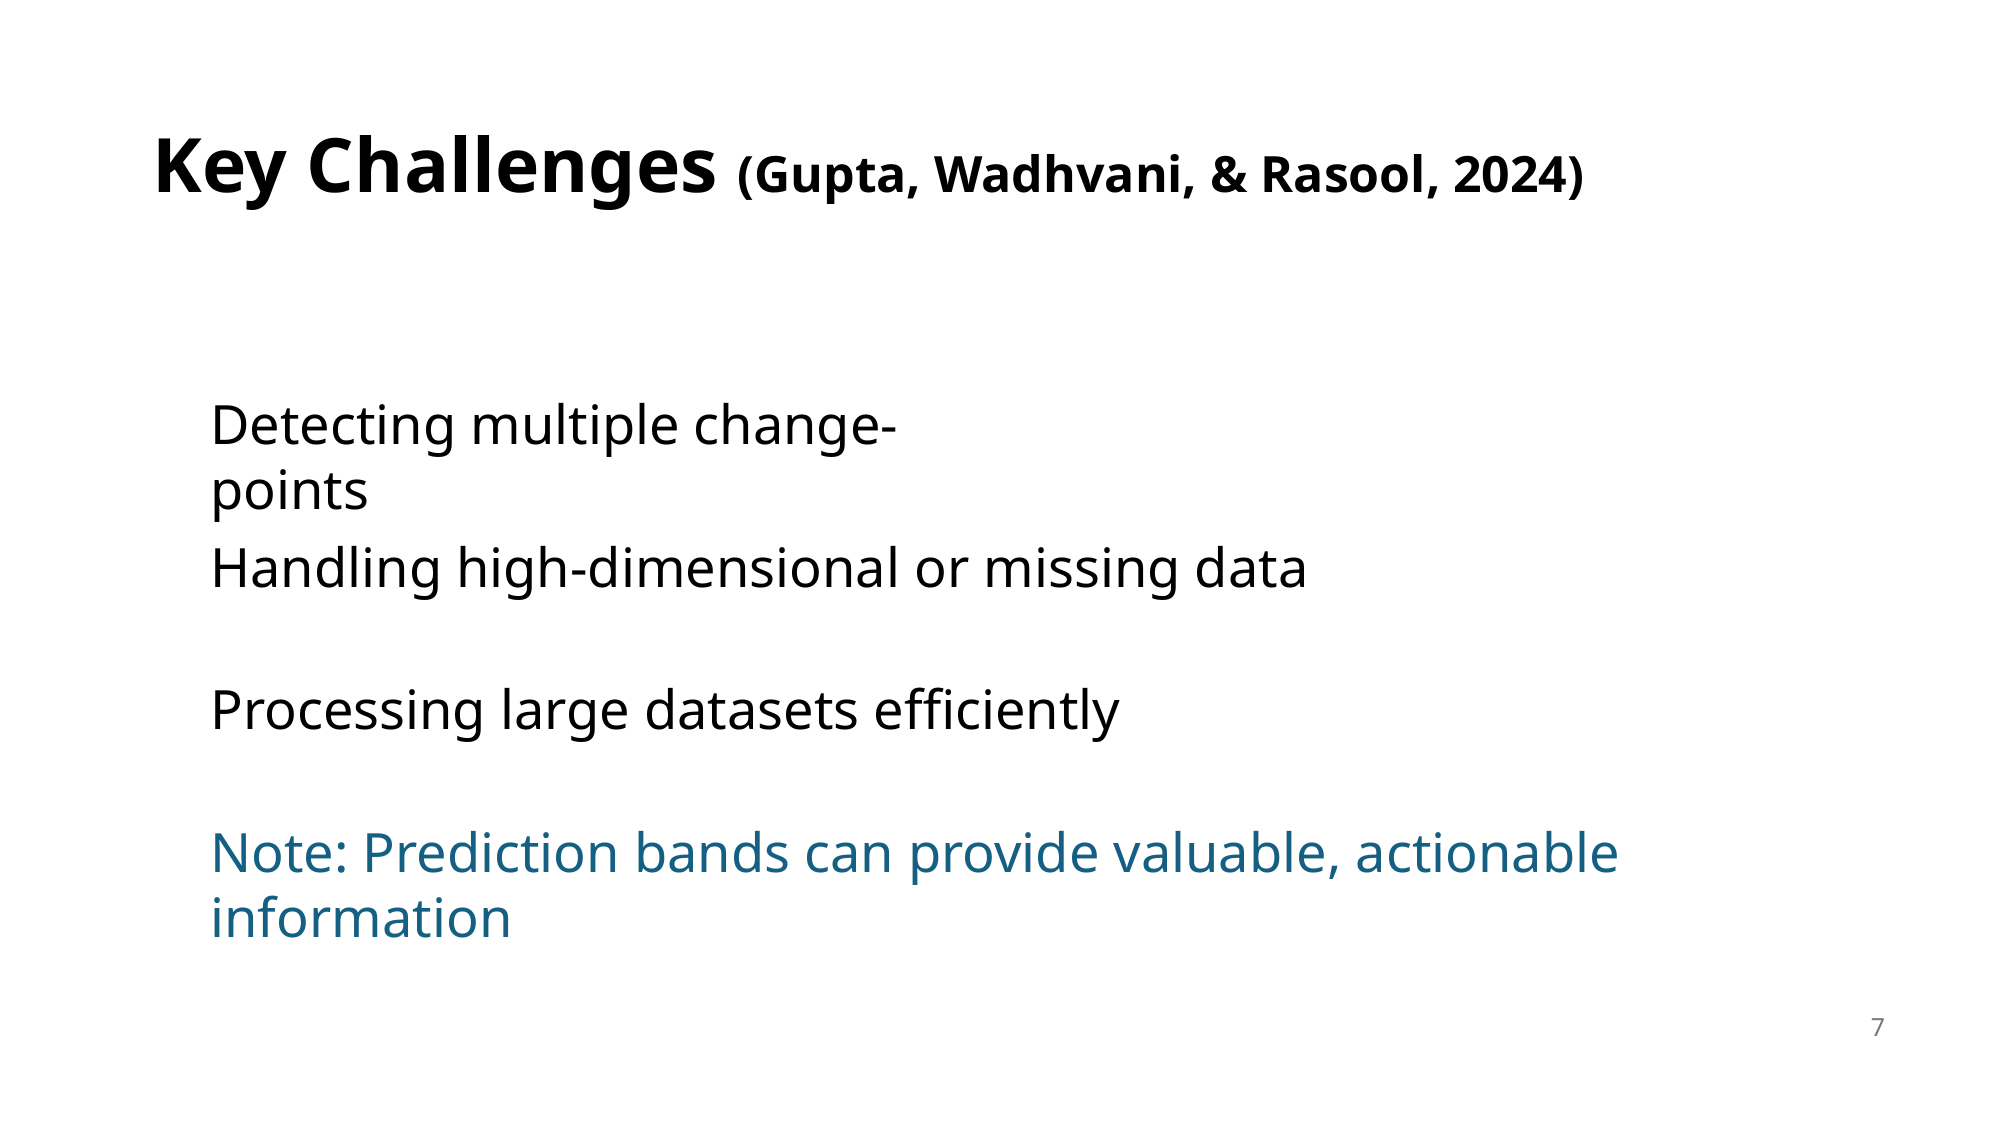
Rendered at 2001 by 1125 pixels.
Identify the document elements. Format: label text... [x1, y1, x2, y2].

title Key Challenges (Gupta, Wadhvani, & Rasool, 2024) [137, 59, 1863, 278]
text_box Note: Prediction bands can provide valuable, actionable information [195, 811, 1869, 956]
text_box Detecting multiple change-points [195, 383, 1068, 525]
slide_number 7 [1449, 998, 1900, 1058]
text_box Processing large datasets efficiently [195, 668, 1330, 749]
text_box Handling high-dimensional or missing data [195, 525, 1330, 606]
